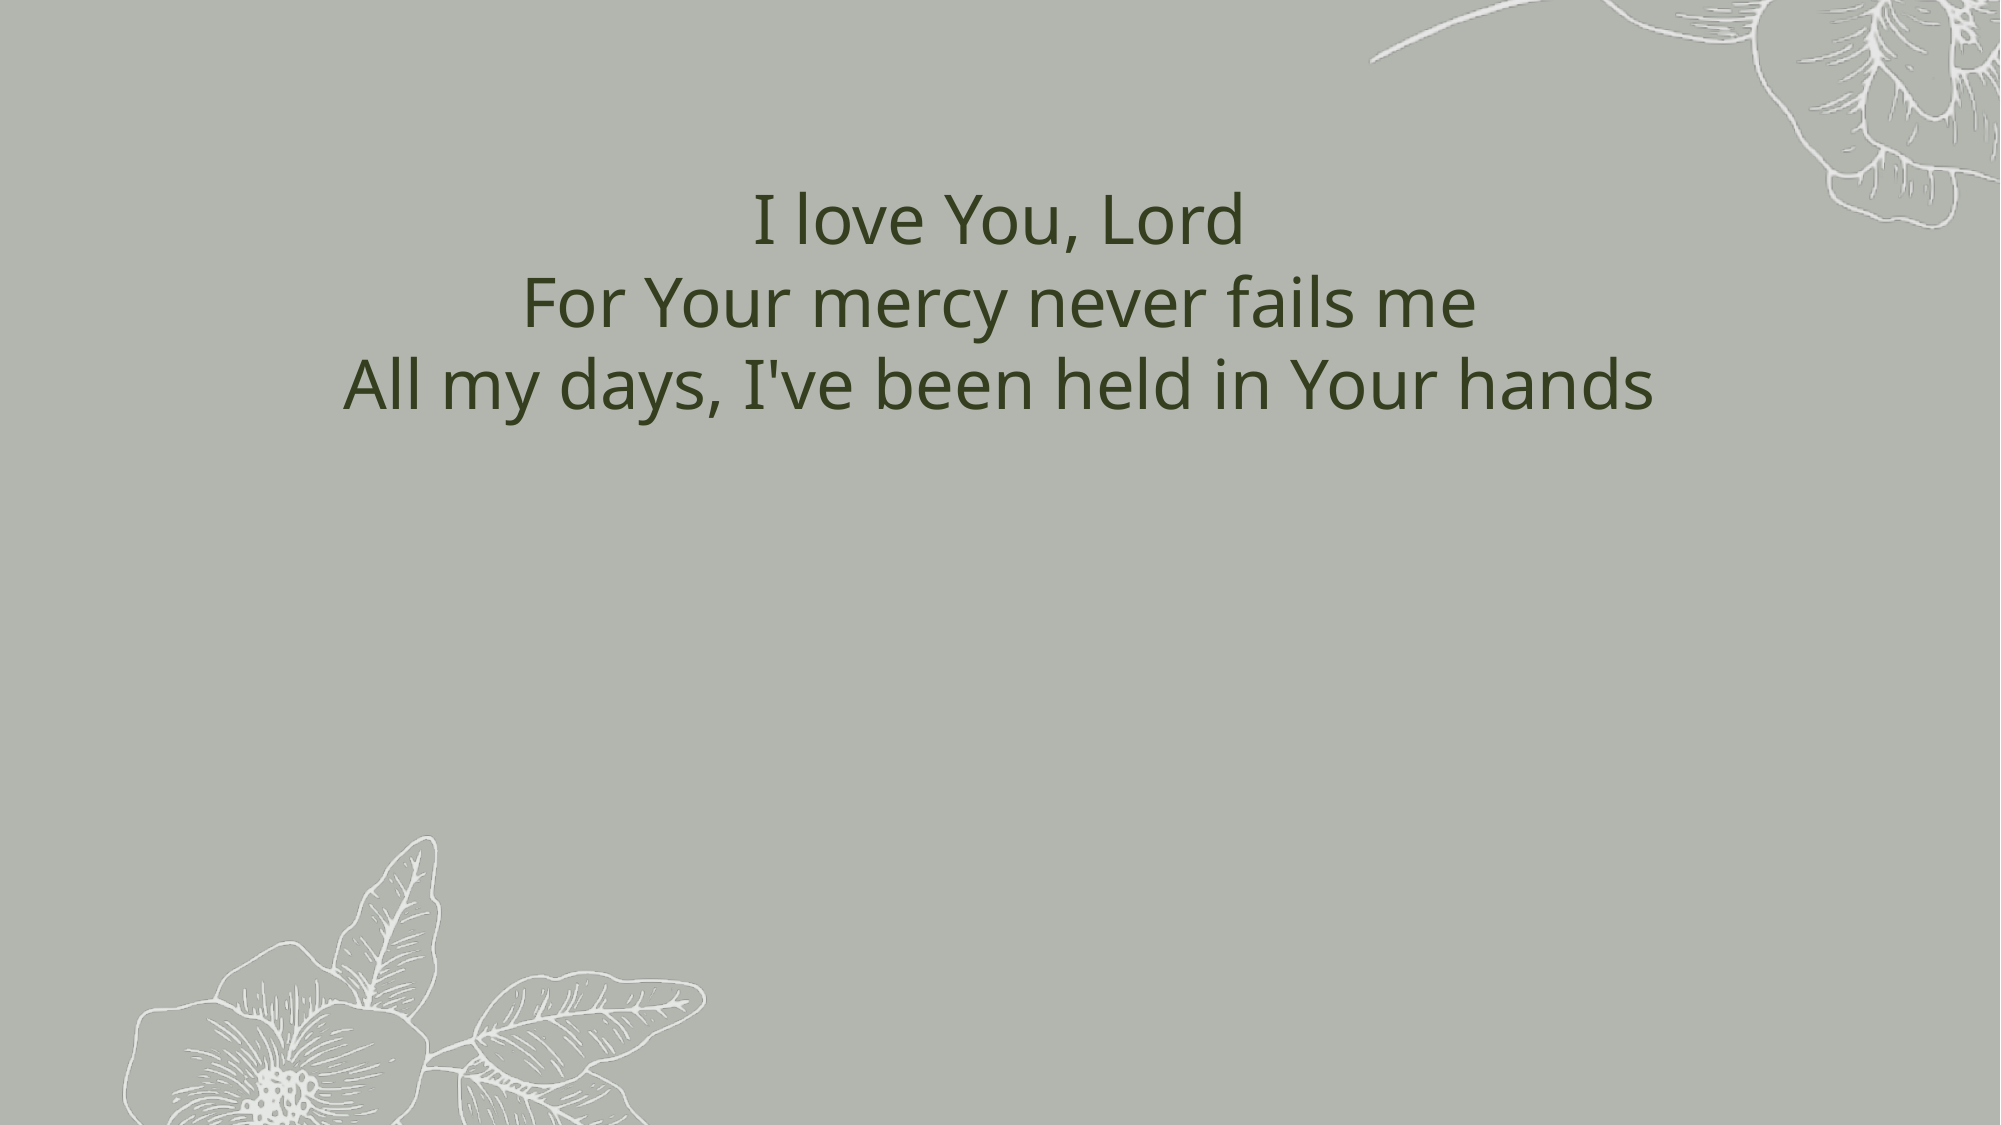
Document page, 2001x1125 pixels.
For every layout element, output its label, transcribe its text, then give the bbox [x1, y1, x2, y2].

text_box I love You, Lord For Your mercy never fails me All my days, I've been held in Your hands [99, 168, 1900, 514]
picture [98, 811, 731, 1125]
picture [1329, 0, 2001, 416]
